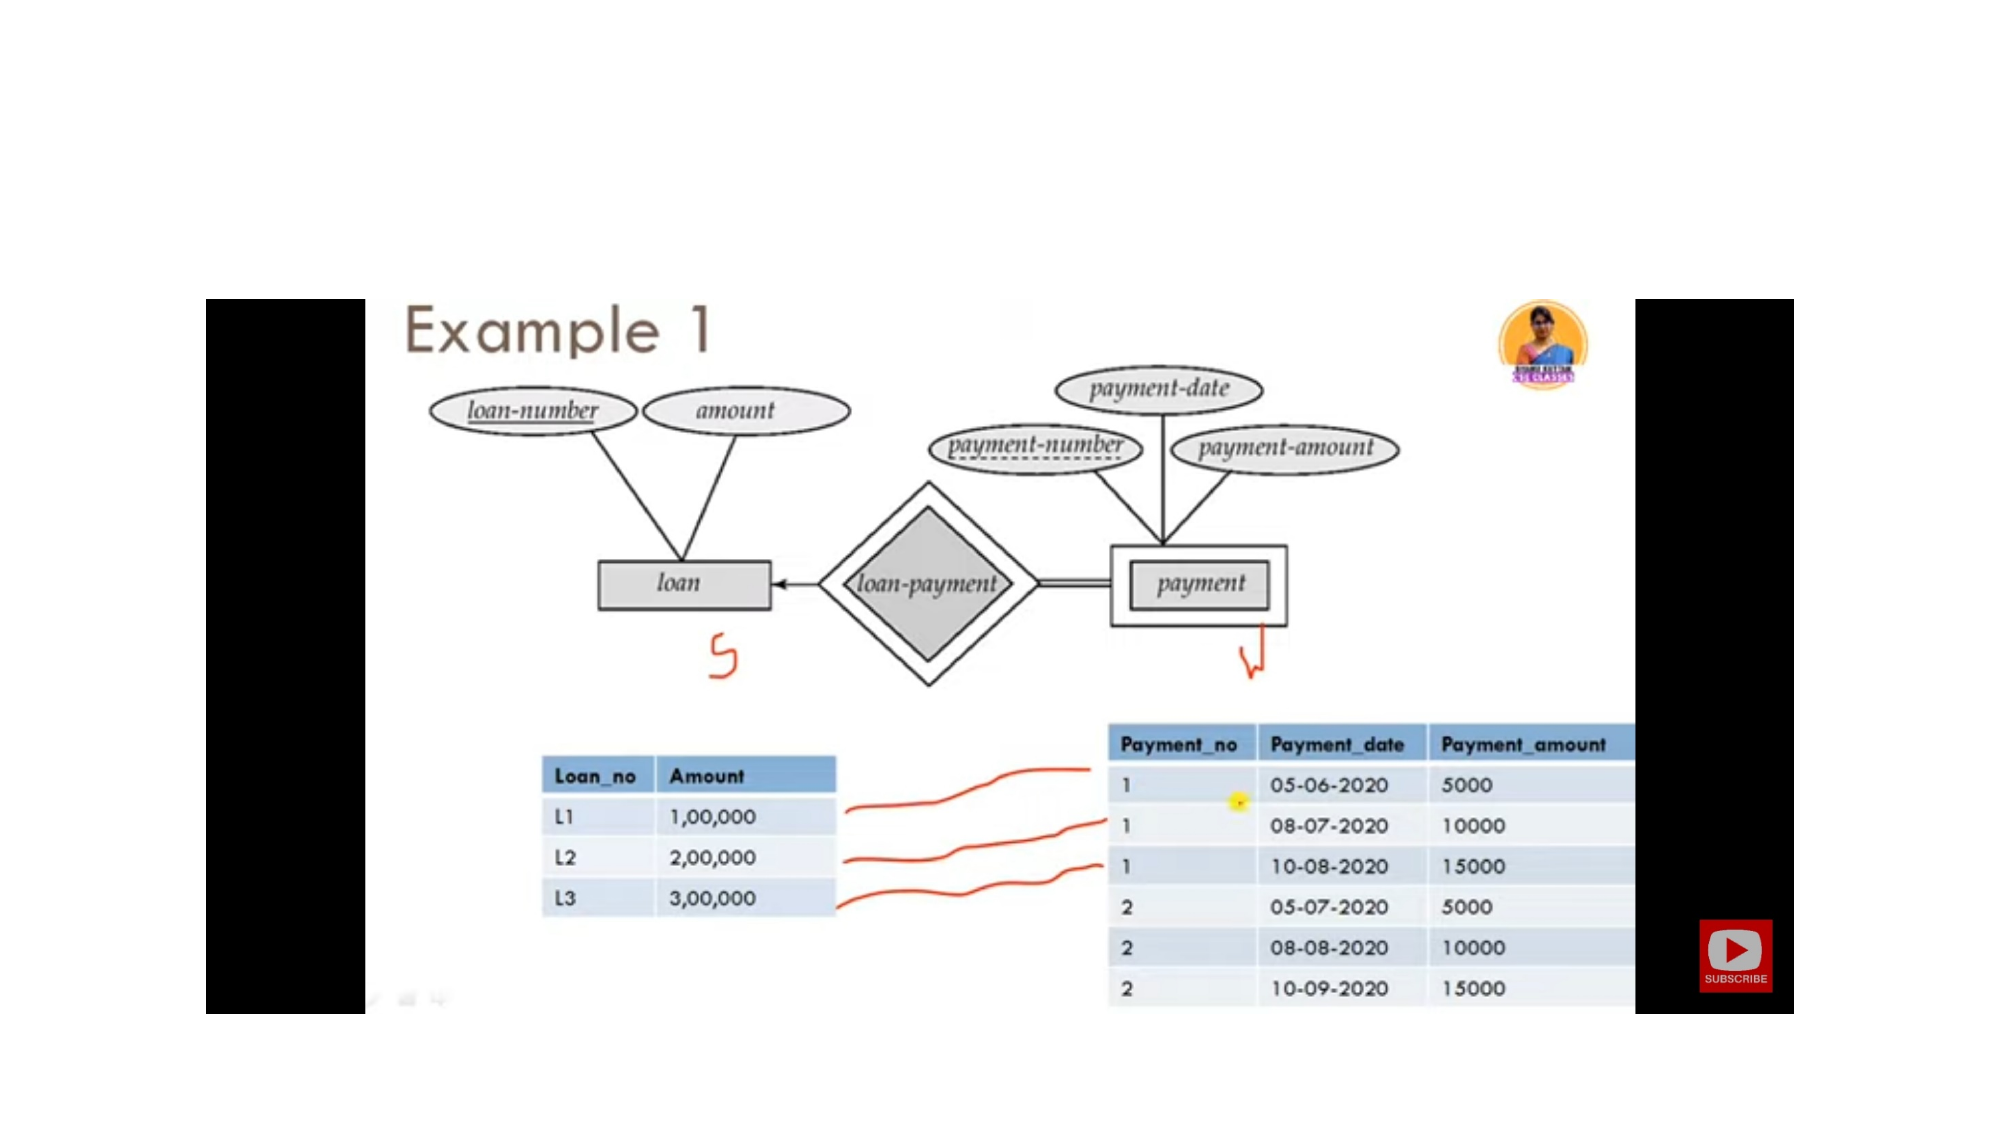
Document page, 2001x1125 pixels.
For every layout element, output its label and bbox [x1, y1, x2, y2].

list [206, 299, 1794, 1014]
